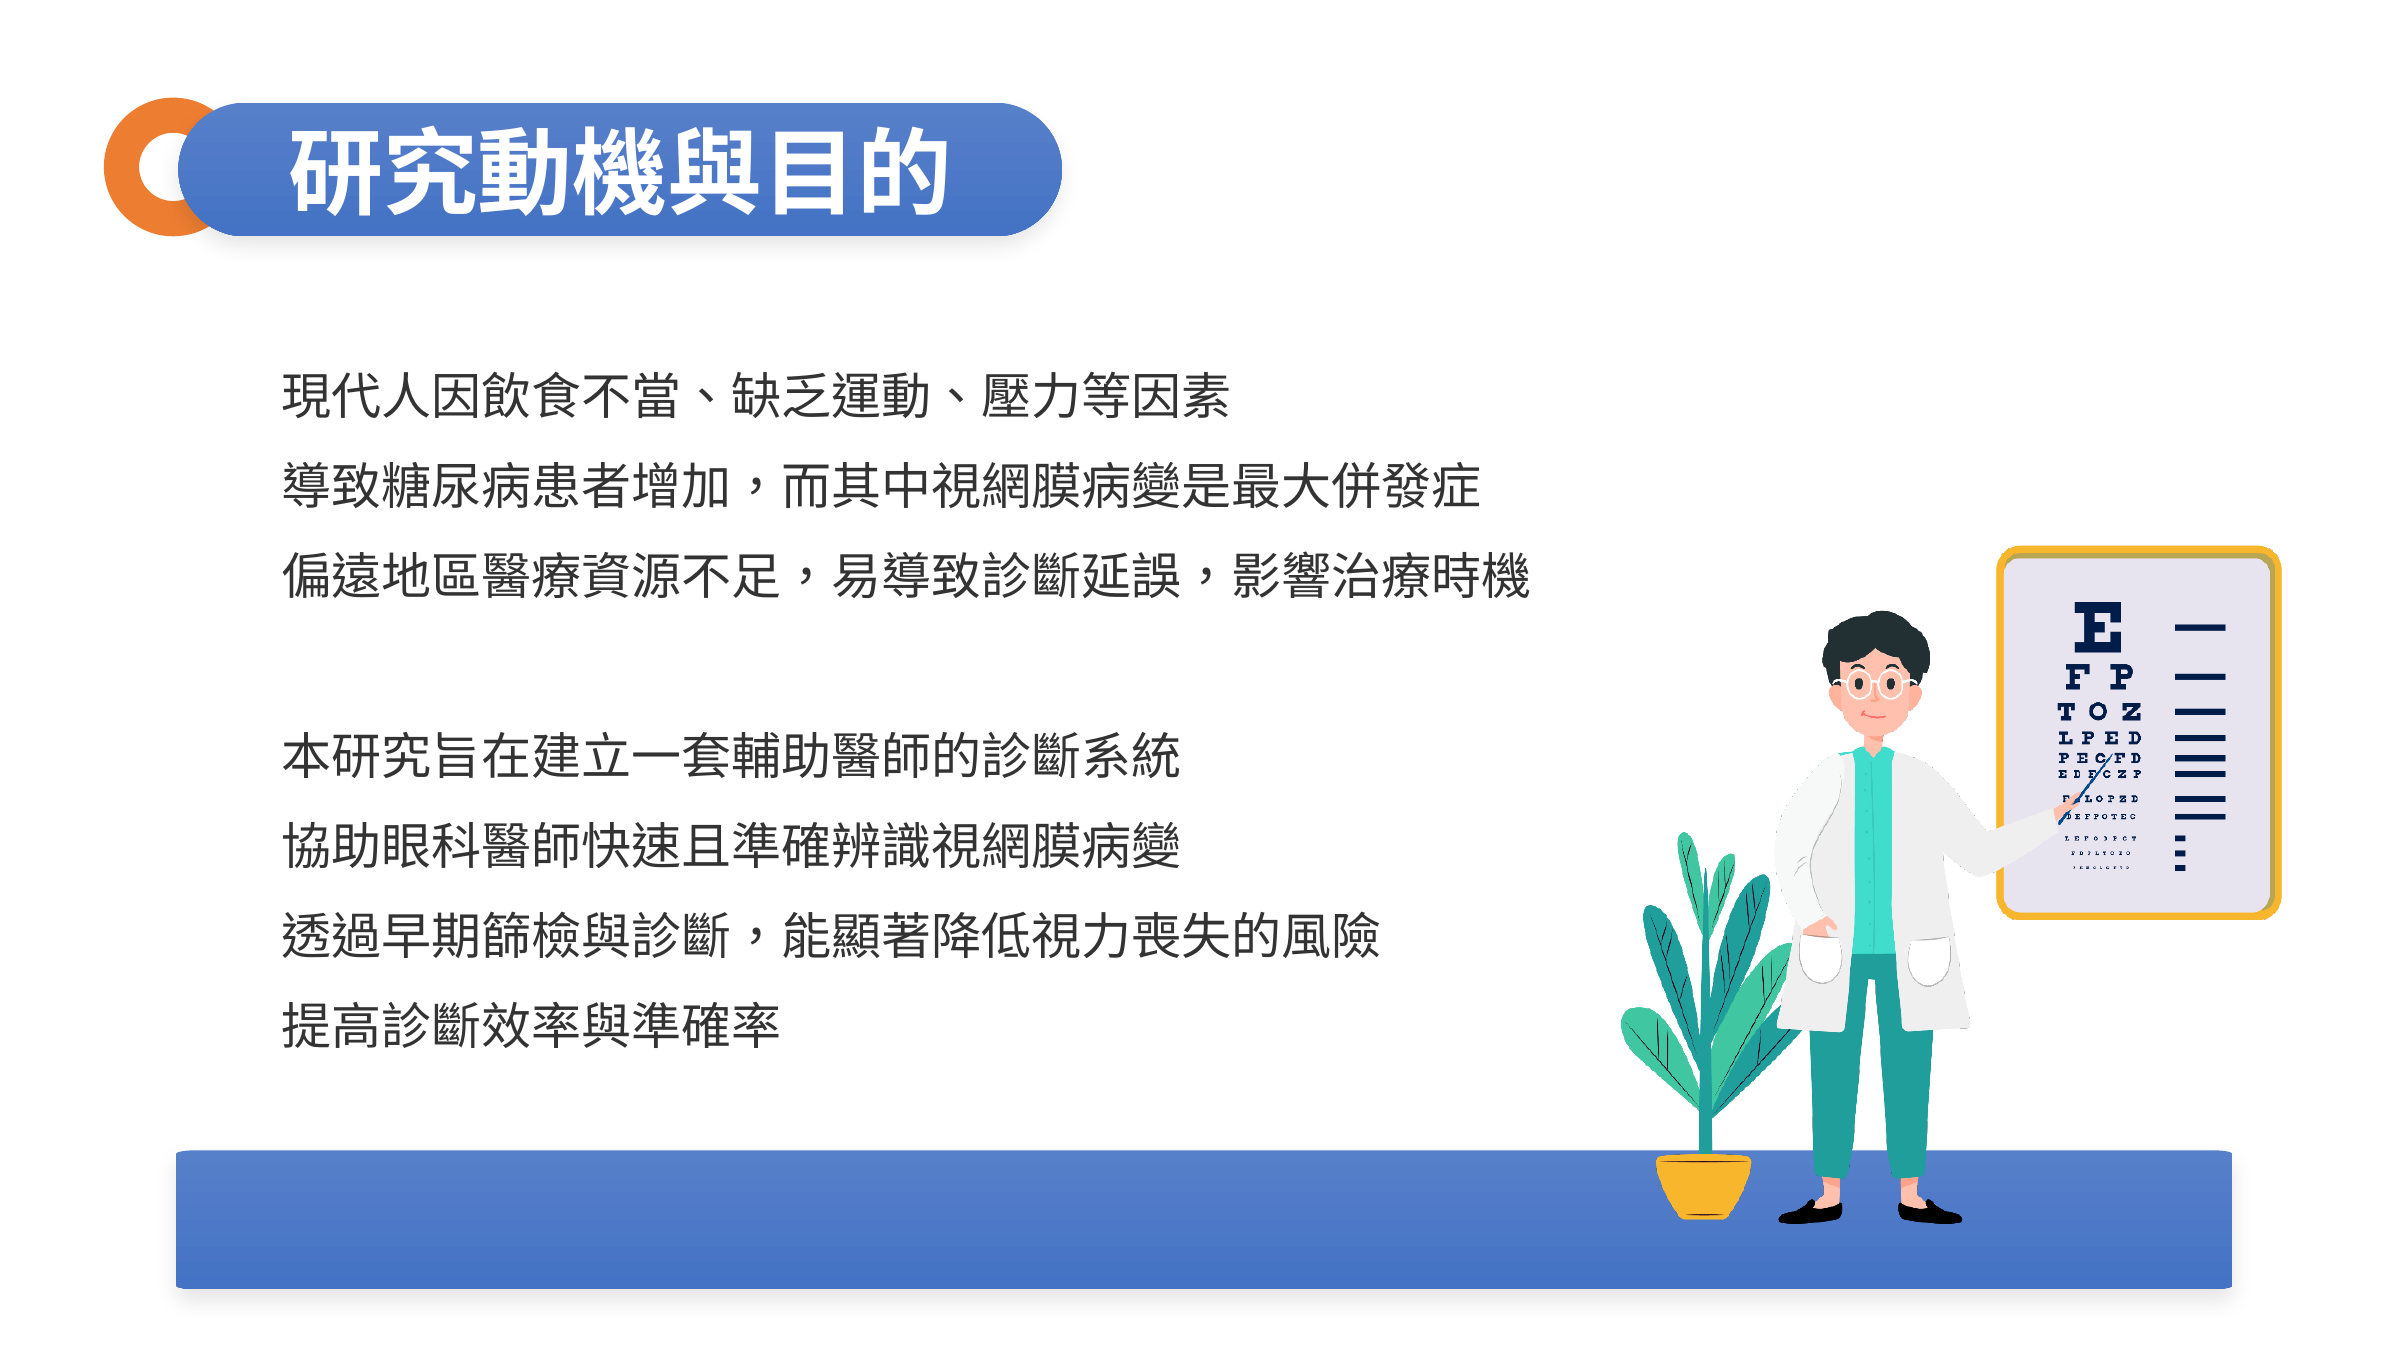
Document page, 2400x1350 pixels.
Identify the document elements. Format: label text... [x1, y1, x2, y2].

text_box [103, 97, 1062, 237]
text_box 現代人因飲食不當、缺乏運動、壓力等因素 導致糖尿病患者增加，而其中視網膜病變是最大併發症 偏遠地區醫療資源不足，易導致診斷延誤，影響治療時機 本研究旨在建立一套輔助醫師的診斷系統 協助眼科醫師快速且準確辨識視網膜病變 透過早期篩檢與診斷，能顯著降低視力喪失的風險 提高診斷效率與準確率 [263, 326, 2052, 1064]
picture [1514, 454, 2367, 1306]
text_box [174, 1149, 1514, 1291]
